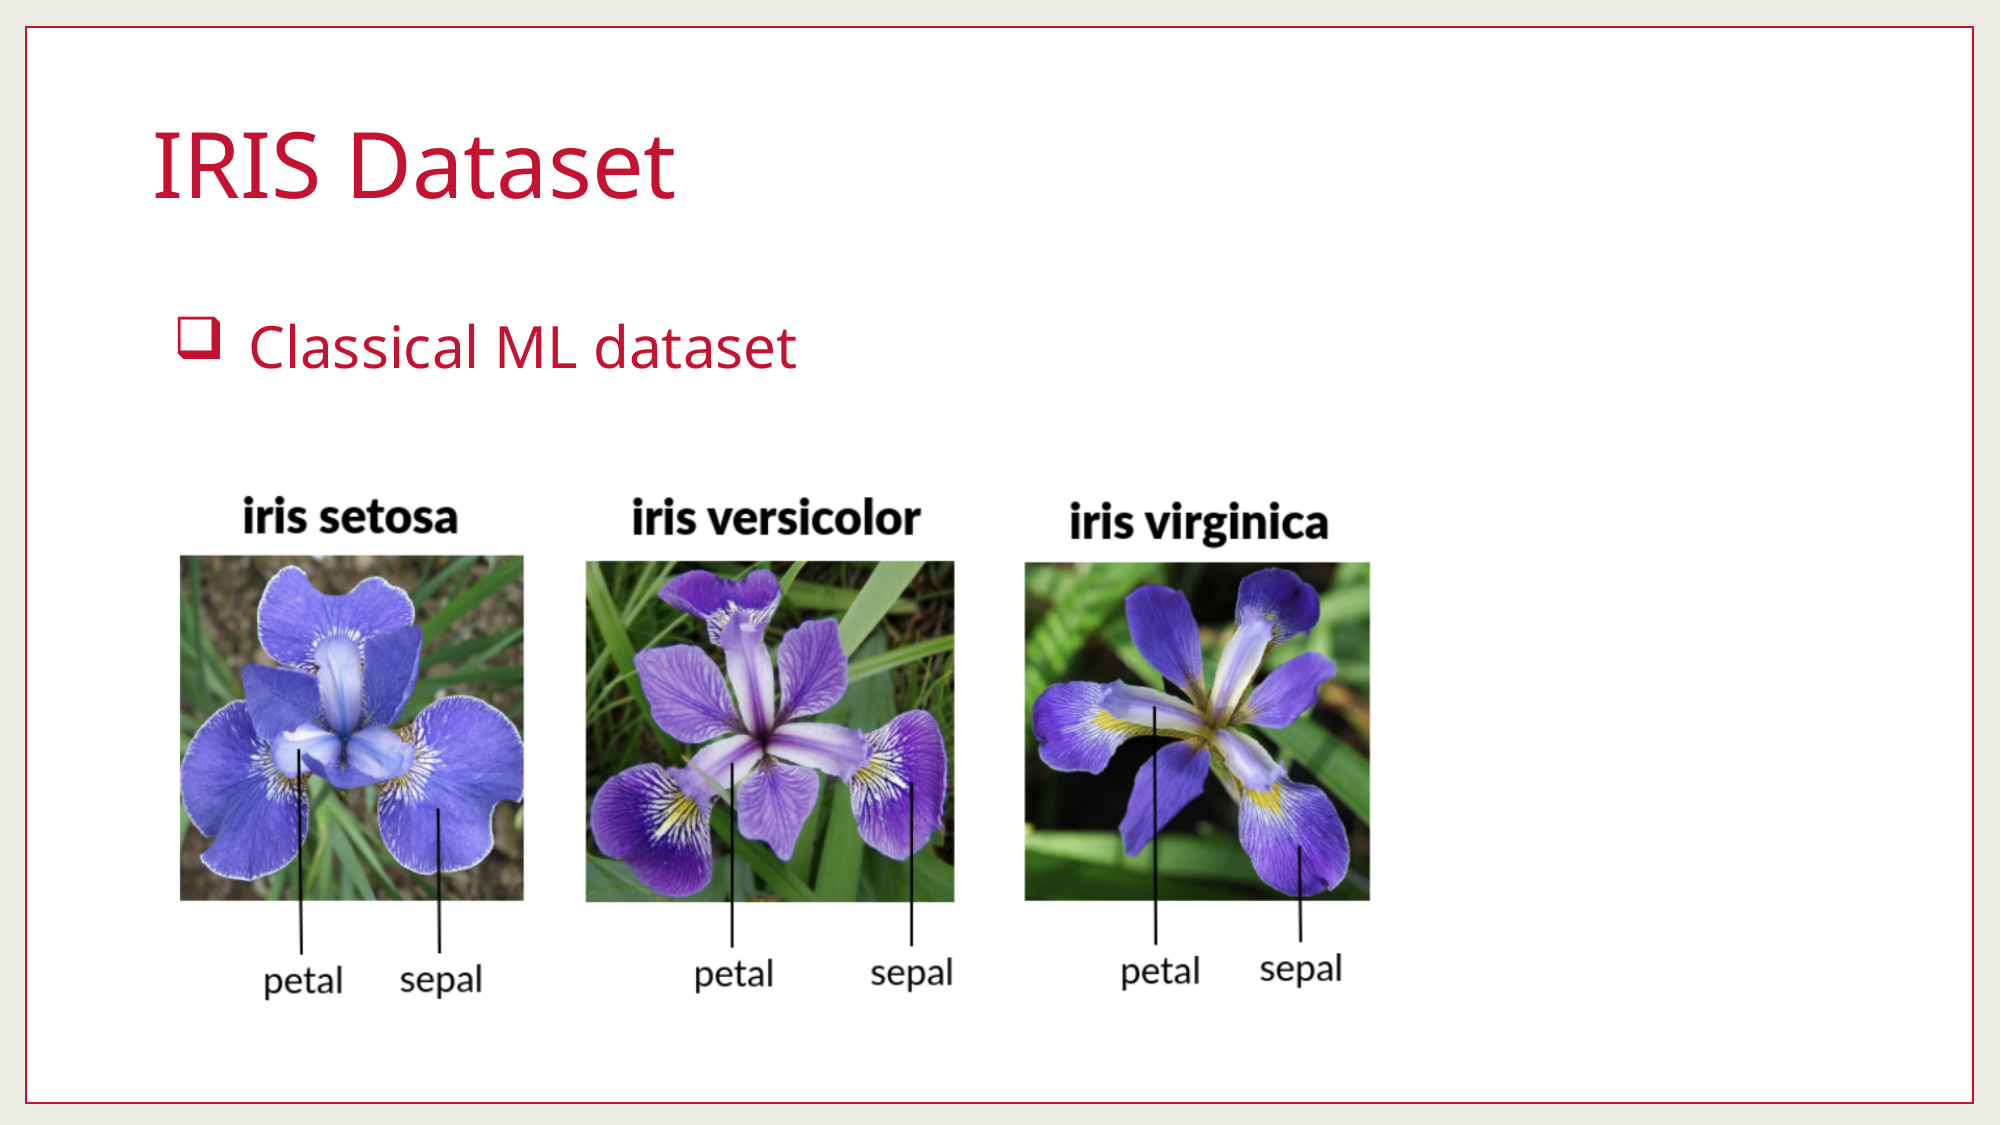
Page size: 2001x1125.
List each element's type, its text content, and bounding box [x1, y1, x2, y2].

list Classical ML dataset [158, 310, 1976, 1125]
picture [105, 444, 1454, 1026]
title IRIS Dataset [137, 59, 1863, 278]
